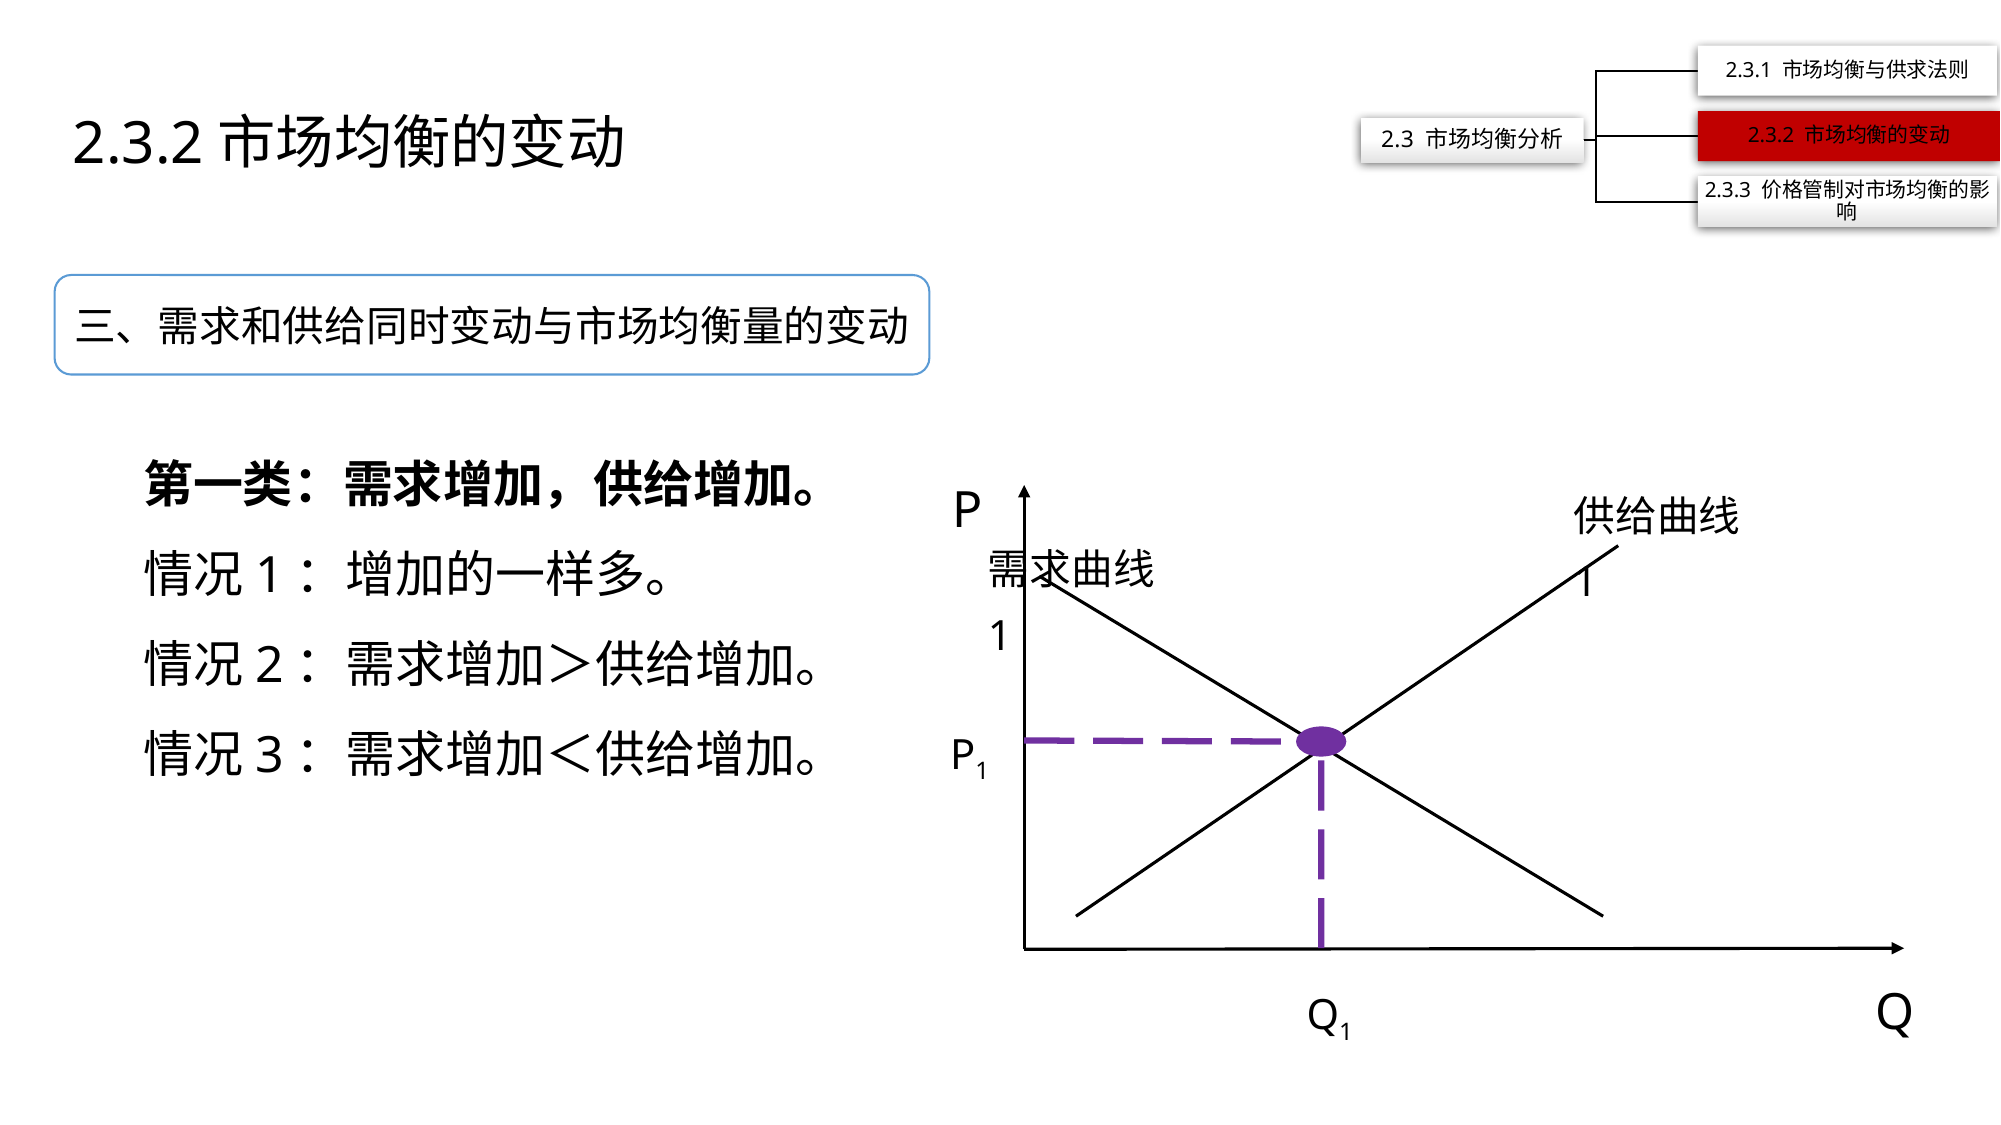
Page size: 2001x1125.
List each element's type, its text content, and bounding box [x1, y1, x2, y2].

text_box 三、需求和供给同时变动与市场均衡量的变动 [53, 273, 931, 376]
text_box 需求曲线1 [1025, 520, 1197, 666]
text_box P [937, 451, 1010, 545]
text_box 需求曲线1 [973, 520, 1024, 666]
text_box Q [1860, 953, 1948, 1047]
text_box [1076, 545, 1619, 917]
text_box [1039, 576, 1604, 917]
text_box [1339, 0, 2000, 303]
text_box 2.3.2市场均衡的变动 [54, 95, 1339, 184]
text_box Q1 [1291, 963, 1378, 1053]
text_box 第一类：需求增加，供给增加。 情况1：增加的一样多。 情况2：需求增加＞供给增加。 情况3：需求增加＜供给增加。 [128, 414, 888, 790]
text_box P1 [935, 703, 1010, 792]
text_box 供给曲线1 [1558, 467, 1783, 613]
